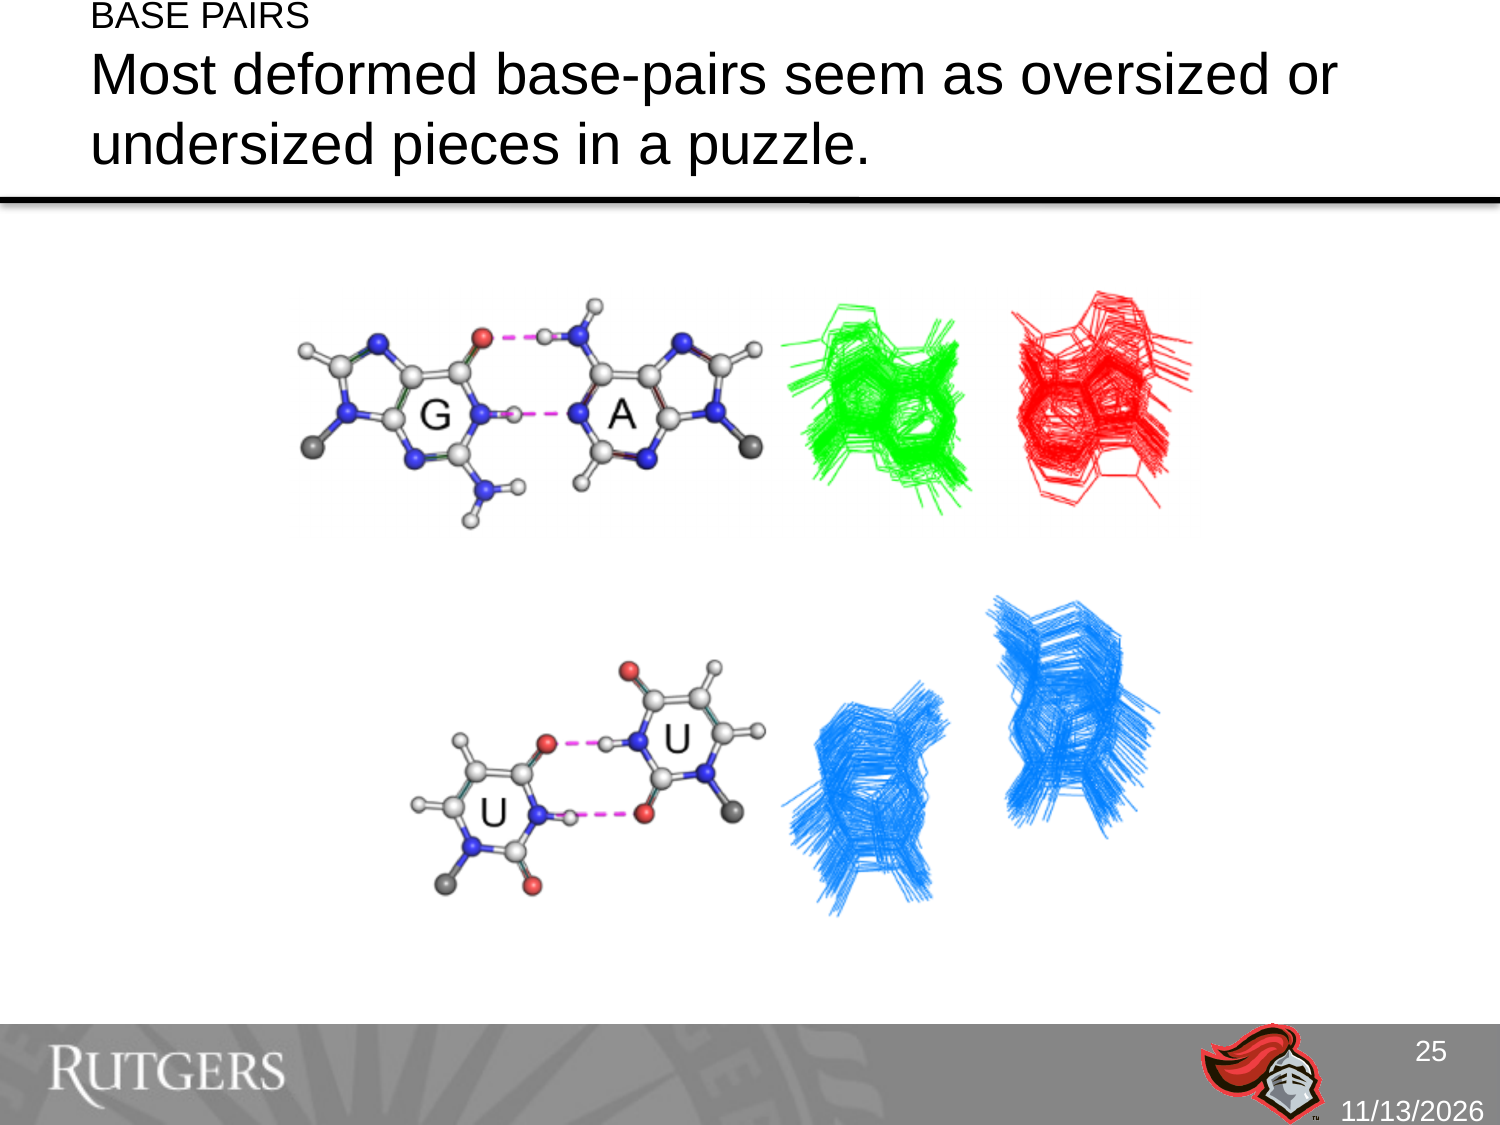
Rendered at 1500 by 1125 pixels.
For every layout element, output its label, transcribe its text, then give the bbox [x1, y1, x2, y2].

title BASE PAIRS Most deformed base-pairs seem as oversized or undersized pieces in a puzzle. [74, 0, 614, 176]
title BASE PAIRS Most deformed base-pairs seem as oversized or undersized pieces in a puzzle. [876, 0, 1426, 176]
picture [0, 0, 1500, 1125]
slide_number 25 [1362, 1024, 1463, 1063]
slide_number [1149, 1084, 1500, 1125]
